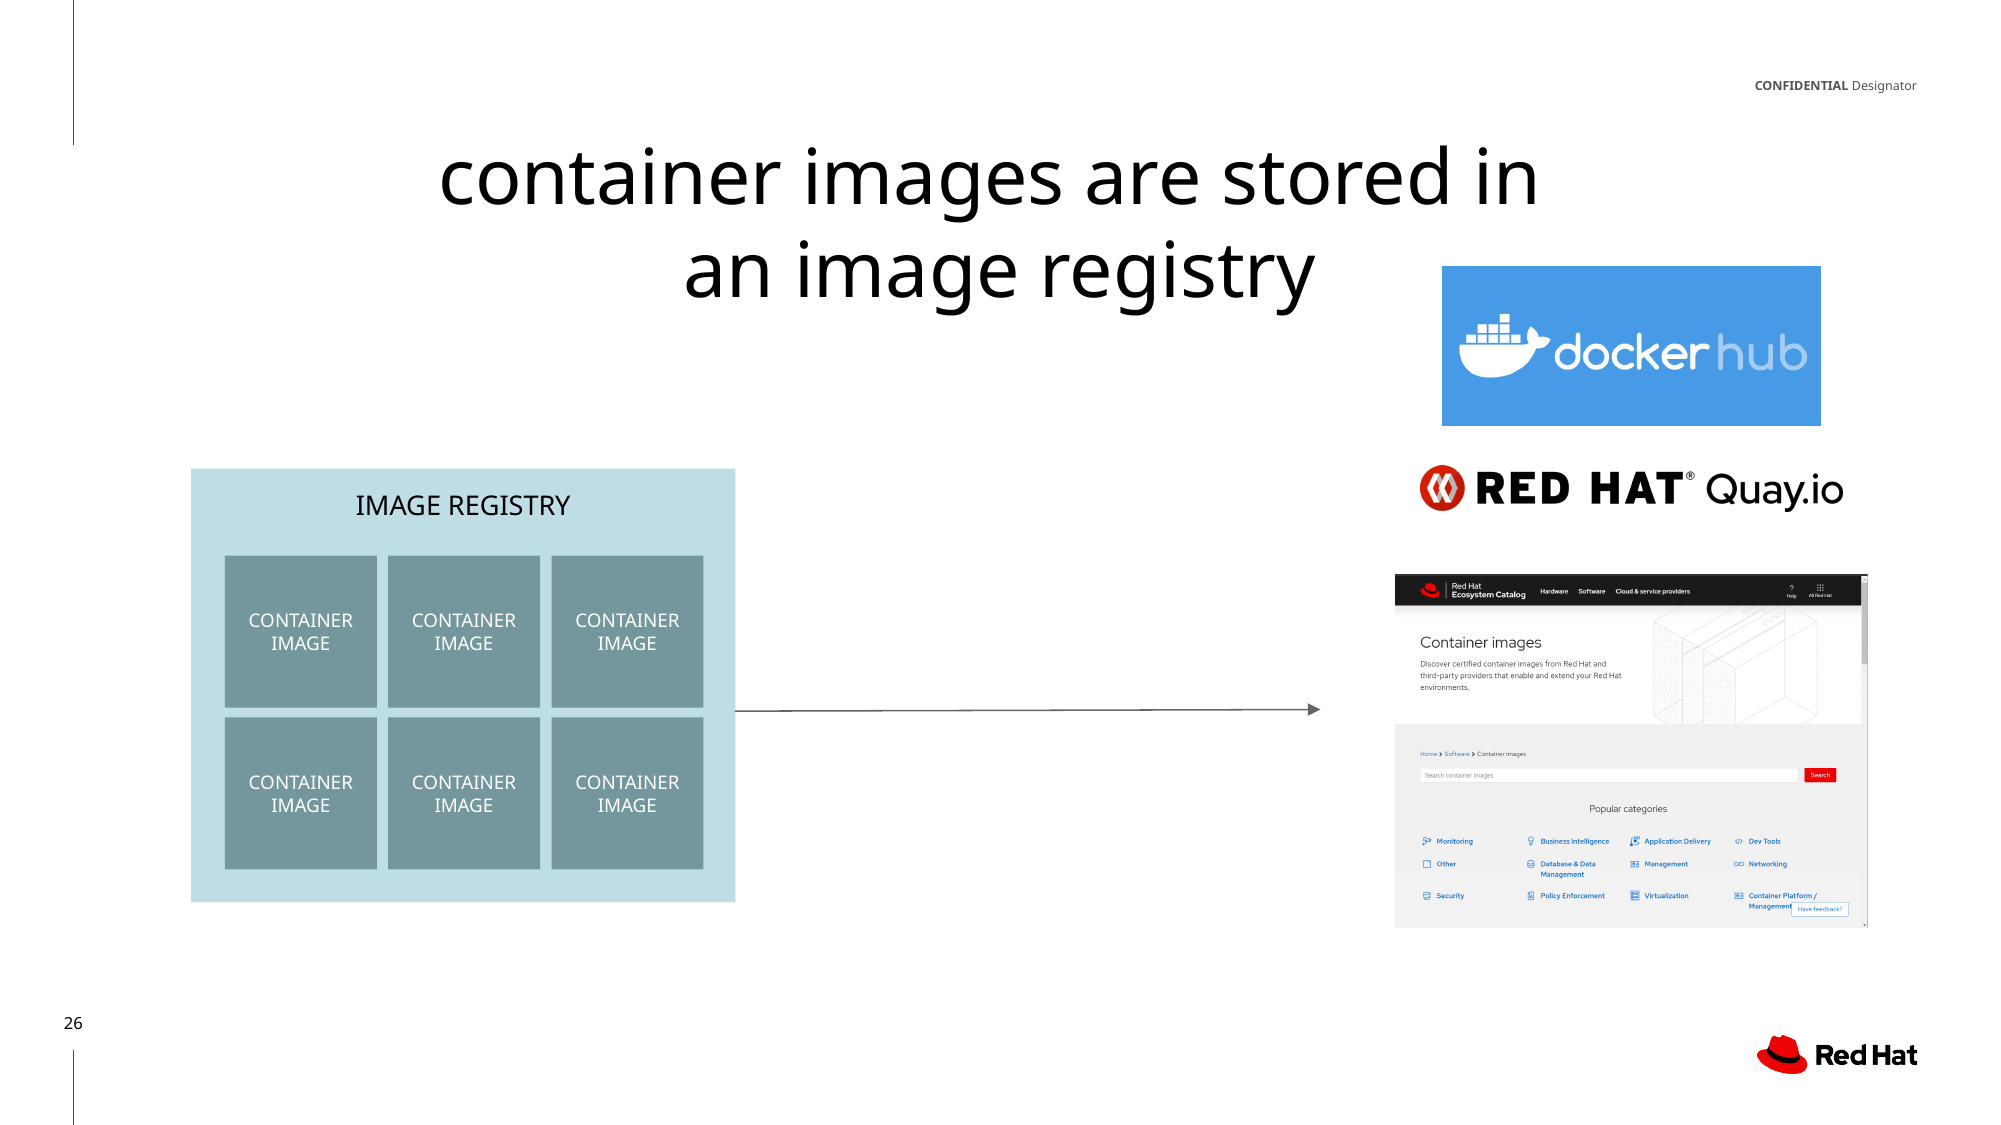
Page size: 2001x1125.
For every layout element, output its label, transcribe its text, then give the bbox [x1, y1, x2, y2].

slide_number ‹#› [13, 1012, 134, 1036]
picture [1395, 574, 1868, 929]
text_box CONTAINER IMAGE [388, 717, 541, 870]
text_box container images are stored in an image registry [180, 99, 1820, 333]
picture [1757, 1035, 1918, 1074]
picture [1442, 266, 1821, 426]
text_box CONTAINER IMAGE [551, 555, 704, 708]
text_box CONTAINER IMAGE [551, 717, 704, 870]
text_box IMAGE REGISTRY [191, 468, 736, 903]
picture [1419, 465, 1844, 512]
text_box CONTAINER IMAGE [388, 555, 541, 708]
text_box CONTAINER IMAGE [224, 717, 377, 870]
text_box CONTAINER IMAGE [224, 555, 377, 708]
